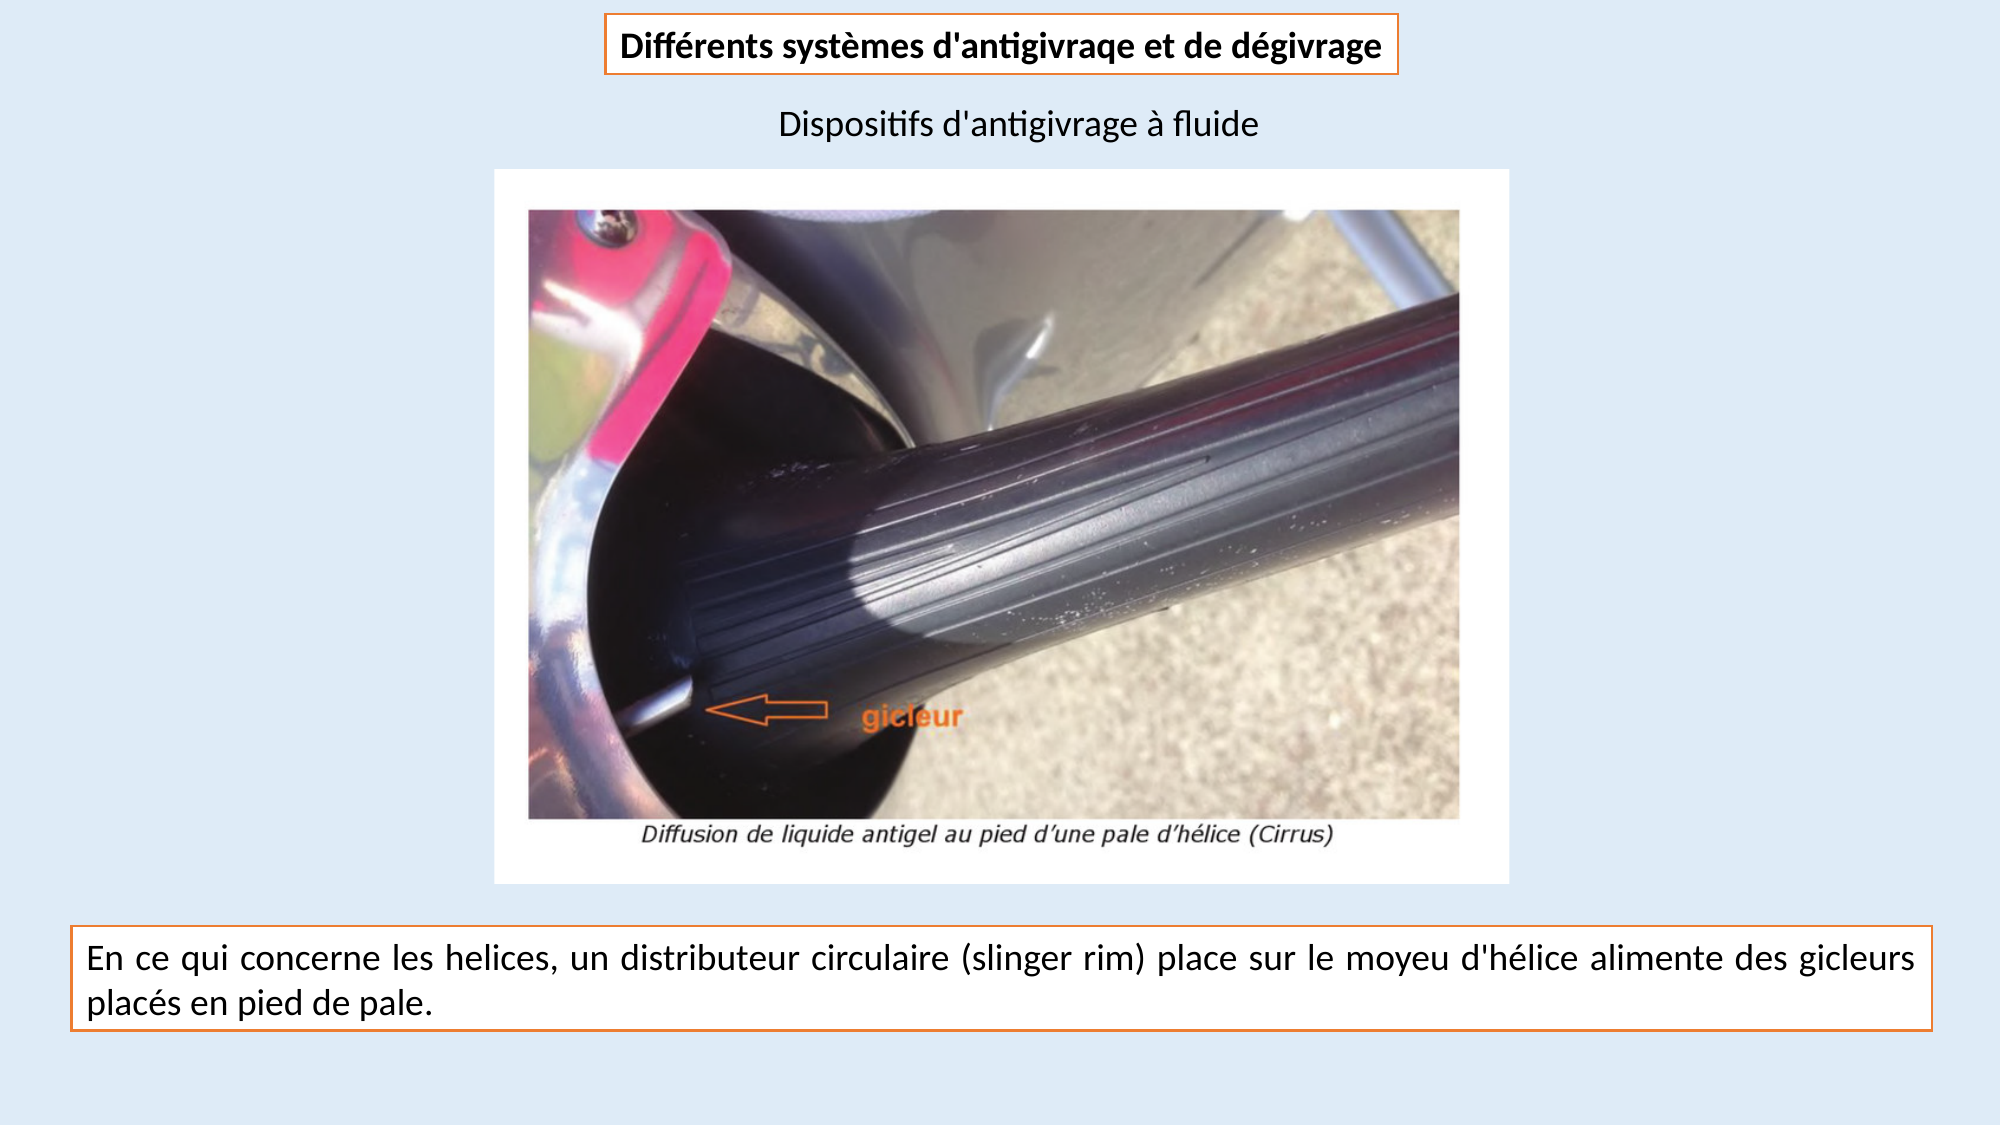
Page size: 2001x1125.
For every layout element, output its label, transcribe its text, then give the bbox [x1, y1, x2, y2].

picture [494, 169, 1510, 884]
text_box En ce qui concerne les helices, un distributeur circulaire (slinger rim) place sur le moyeu d'hélice alimente des gicleurs placés en pied de pale. [70, 925, 1933, 1032]
text_box Dispositifs d'antigivrage à fluide [763, 91, 1276, 152]
text_box Différents systèmes d'antigivraqe et de dégivrage [604, 13, 1399, 75]
